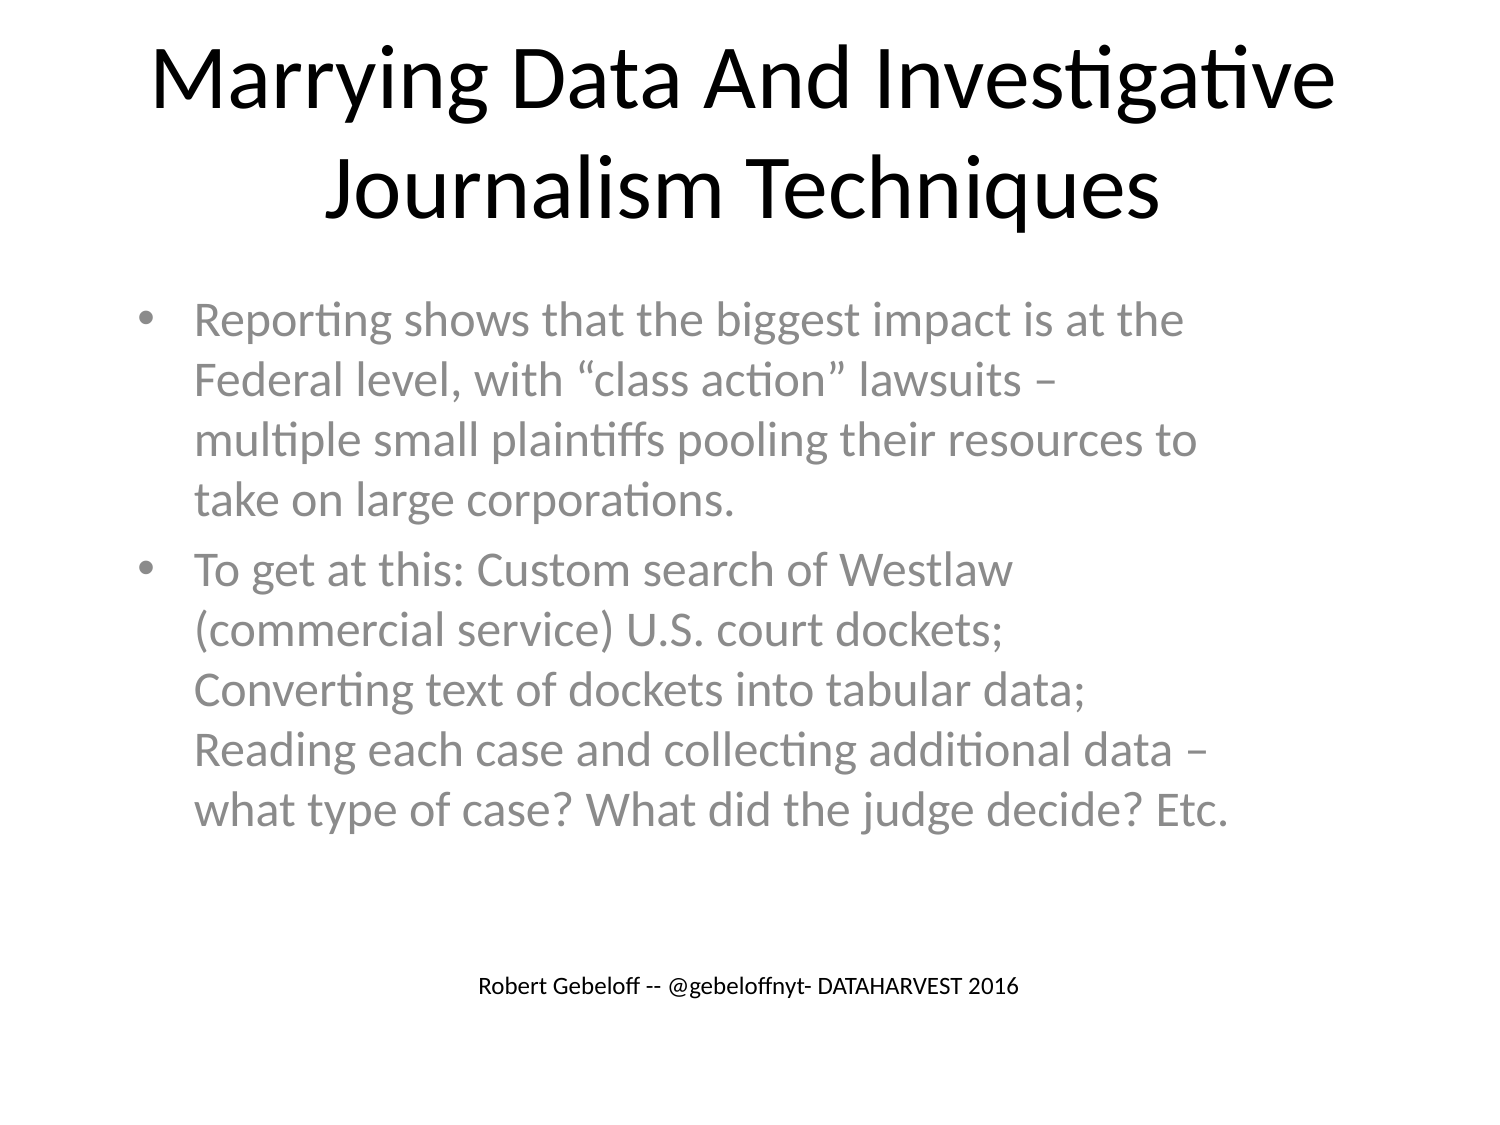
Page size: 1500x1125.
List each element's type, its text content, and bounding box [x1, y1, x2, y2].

subtitle Reporting shows that the biggest impact is at the Federal level, with “class action” lawsuits – multiple small plaintiffs pooling their resources to take on large corporations. To get at this: Custom search of Westlaw (commercial service) U.S. court dockets; Converting text of dockets into tabular data; Reading each case and collecting additional data – what type of case? What did the judge decide? Etc. [122, 279, 1248, 938]
text_box Robert Gebeloff -- @gebeloffnyt- DATAHARVEST 2016 [125, 961, 1374, 1007]
title Marrying Data And Investigative Journalism Techniques [125, 1, 1363, 252]
